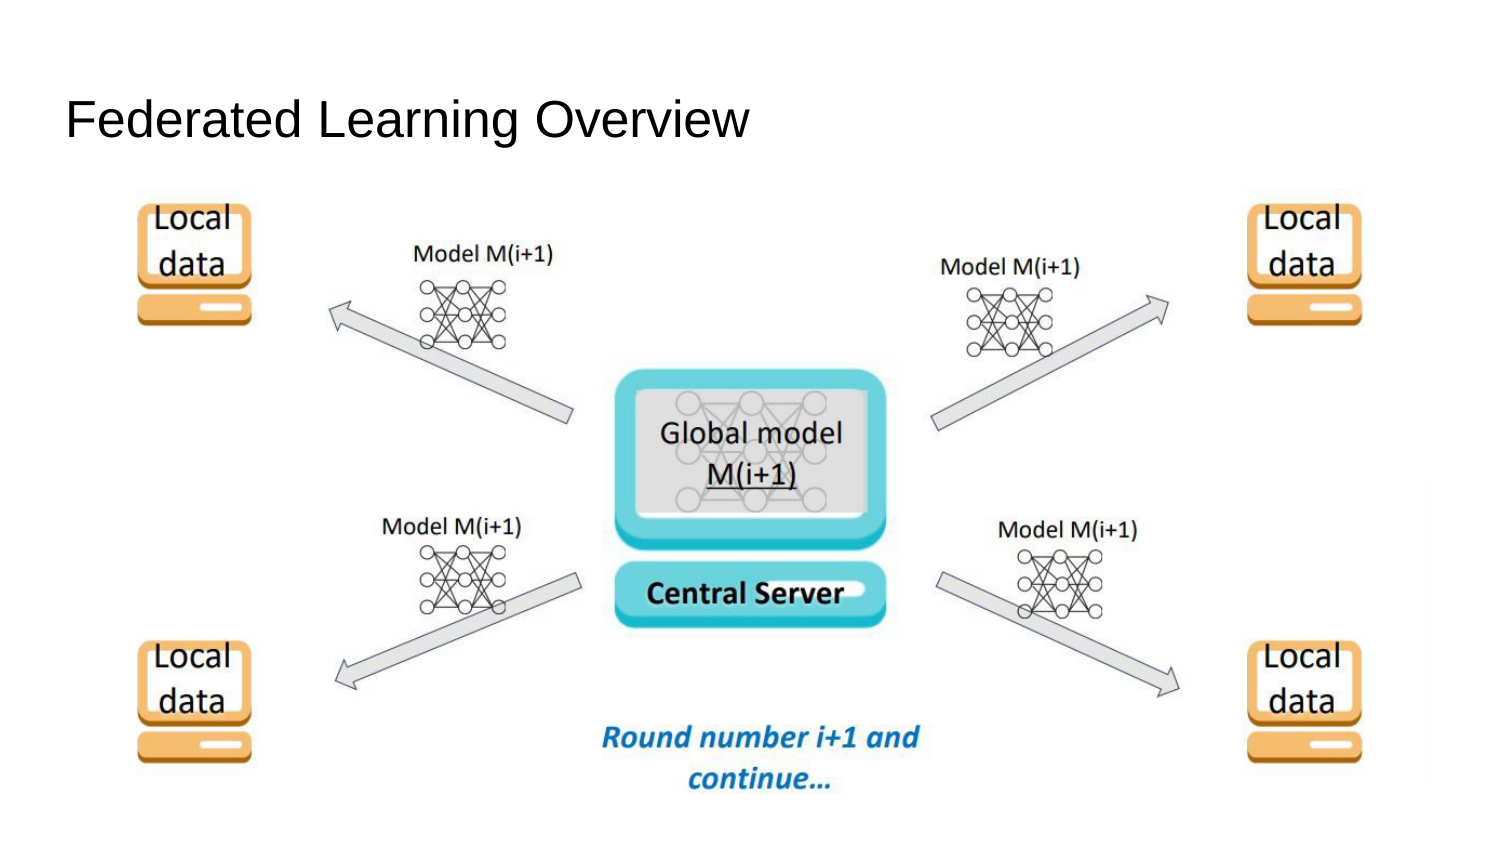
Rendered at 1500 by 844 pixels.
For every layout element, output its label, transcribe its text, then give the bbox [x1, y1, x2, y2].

title Federated Learning Overview [63, 82, 1384, 227]
picture [136, 188, 1433, 795]
